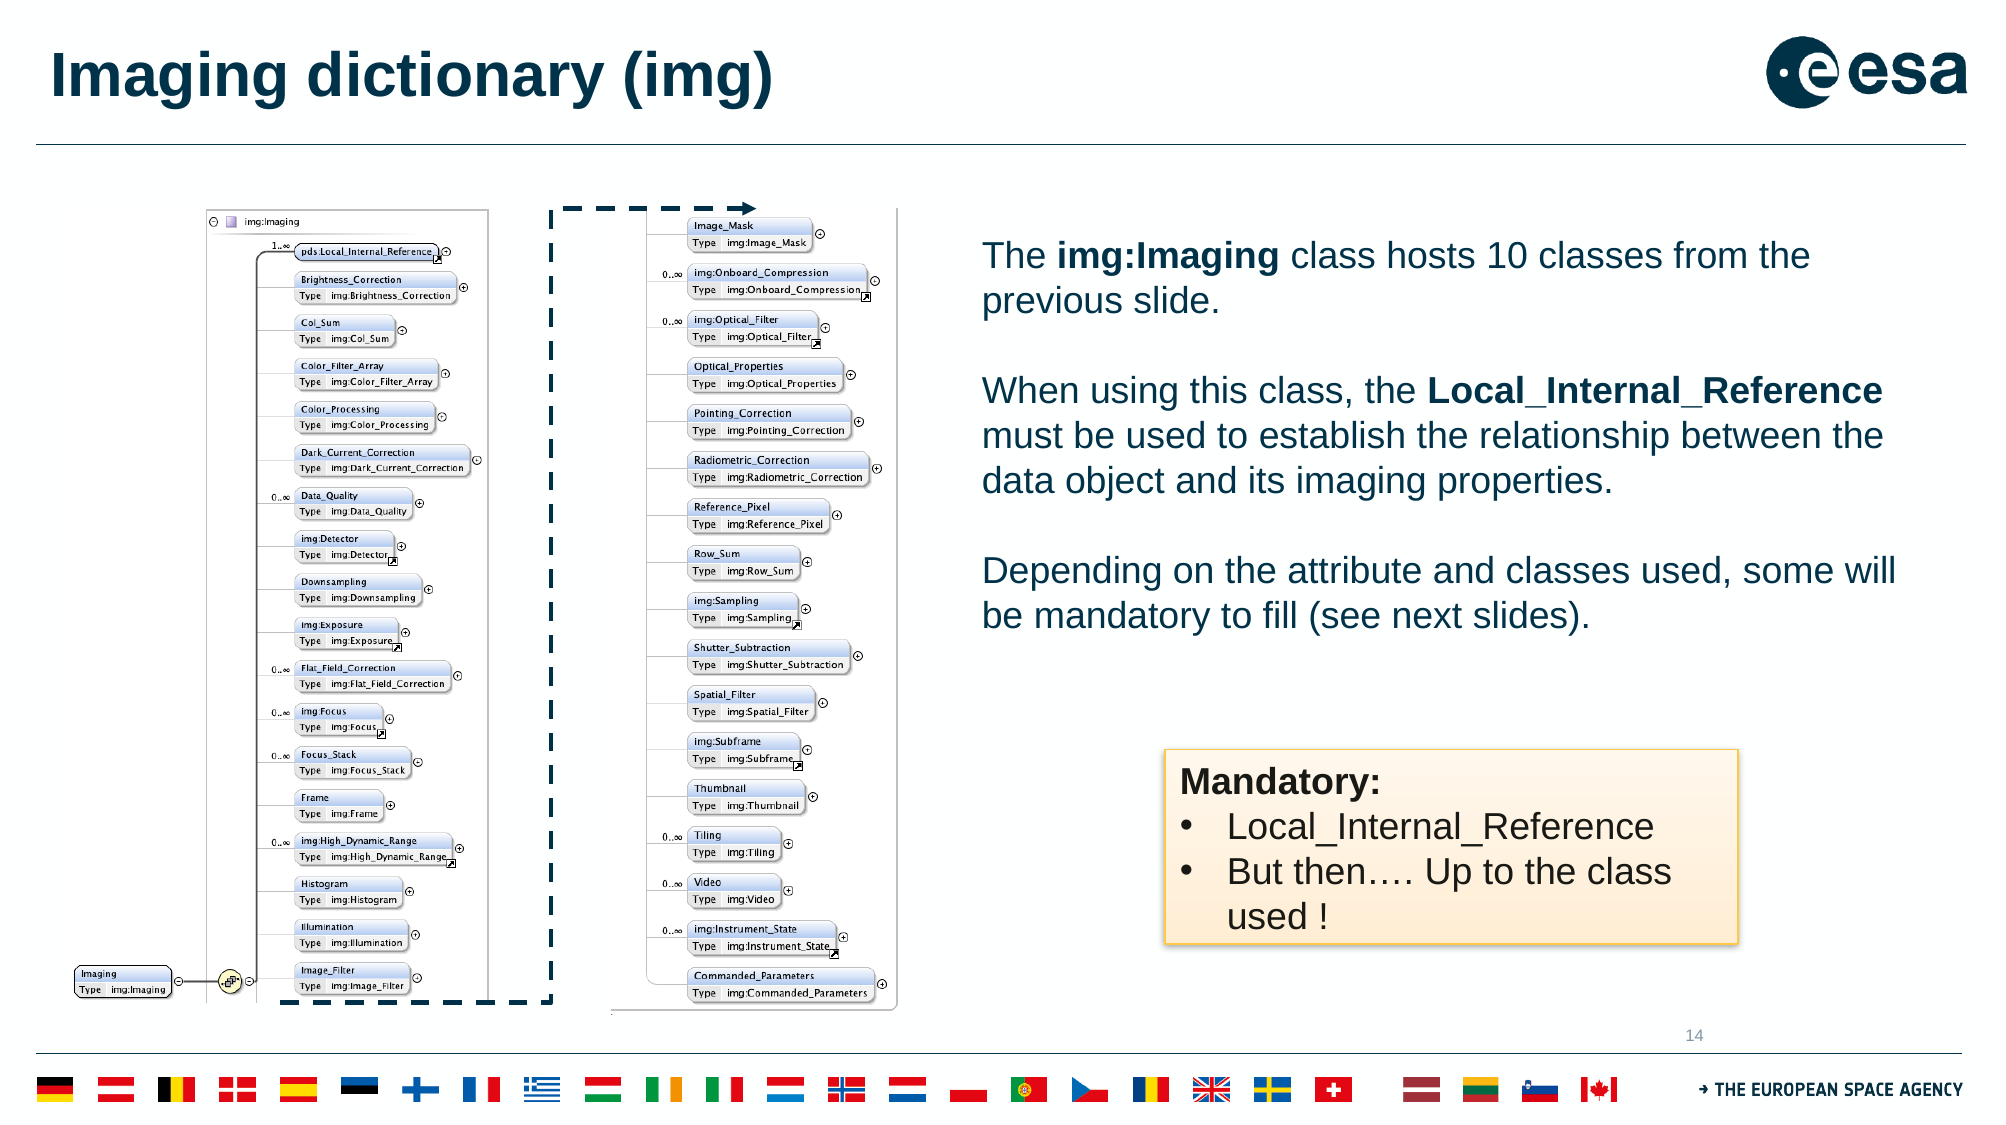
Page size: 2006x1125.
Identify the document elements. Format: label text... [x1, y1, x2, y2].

picture [219, 1077, 256, 1102]
picture [585, 1077, 621, 1102]
picture [68, 207, 491, 1004]
text_box The img:Imaging class hosts 10 classes from the previous slide. When using this class, the Local_Internal_Reference must be used to establish the relationship between the data object and its imaging properties. Depending on the attribute and classes used, some will be mandatory to fill (see next slides). [967, 224, 1937, 689]
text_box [120, 367, 916, 845]
picture [1193, 1077, 1230, 1102]
picture [341, 1077, 378, 1102]
picture [950, 1077, 987, 1102]
picture [767, 1077, 804, 1102]
picture [37, 1077, 73, 1102]
picture [98, 1077, 134, 1102]
title Imaging dictionary (img) [35, 25, 1694, 119]
picture [1011, 1077, 1047, 1102]
text_box Mandatory: Local_Internal_Reference But then…. Up to the class used ! [1164, 749, 1739, 945]
picture [611, 845, 902, 1015]
picture [646, 1077, 682, 1102]
picture [1522, 1077, 1558, 1102]
picture [158, 1077, 195, 1102]
picture [1694, 0, 2006, 180]
picture [706, 1077, 743, 1102]
picture [1133, 1077, 1169, 1102]
picture [828, 1077, 865, 1102]
picture [402, 1077, 439, 1102]
picture [463, 1077, 500, 1102]
picture [1696, 1080, 1966, 1098]
picture [1581, 1077, 1617, 1102]
picture [611, 208, 902, 367]
picture [1403, 1077, 1440, 1102]
picture [1072, 1077, 1108, 1102]
picture [524, 1077, 560, 1102]
picture [280, 1077, 317, 1102]
picture [1315, 1077, 1352, 1102]
picture [1254, 1077, 1291, 1102]
picture [889, 1077, 926, 1102]
